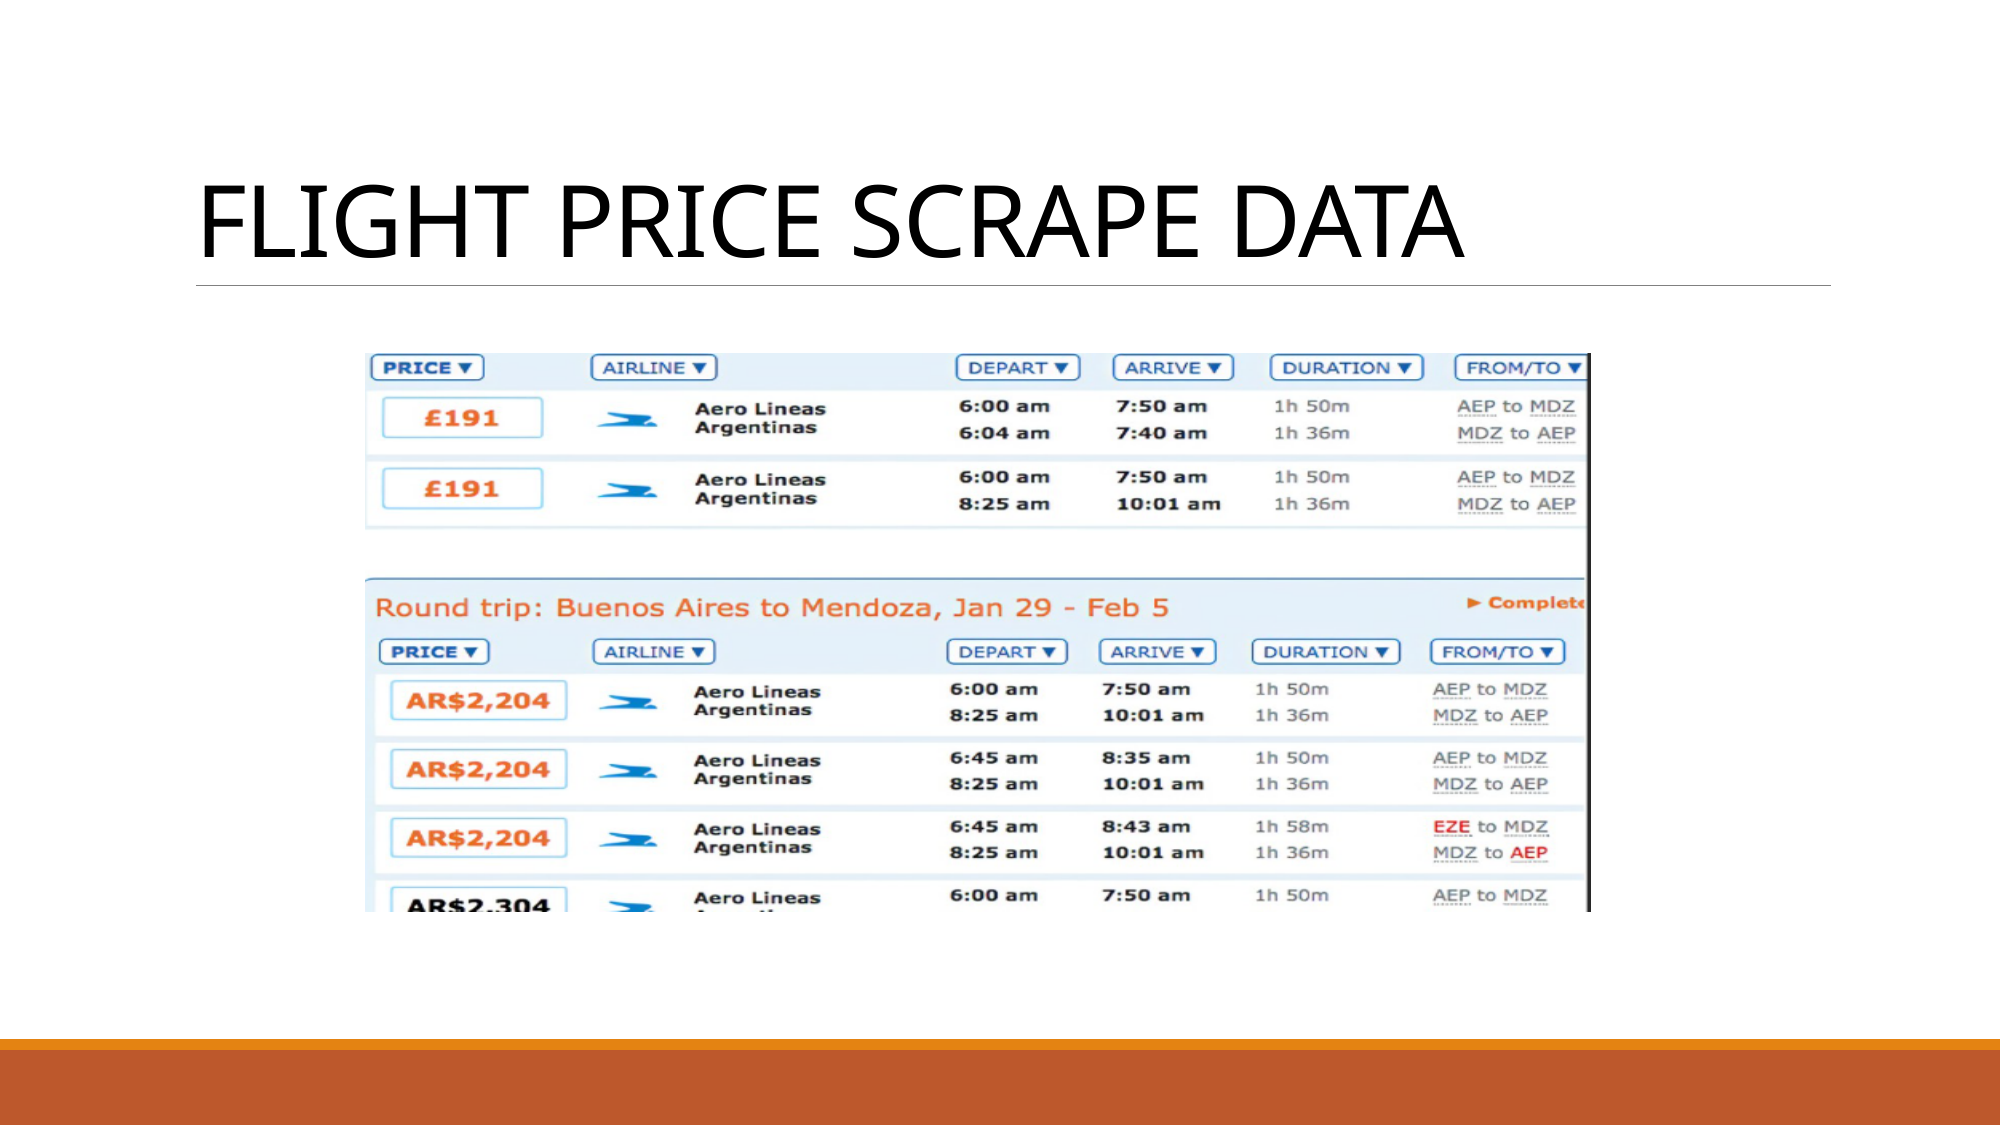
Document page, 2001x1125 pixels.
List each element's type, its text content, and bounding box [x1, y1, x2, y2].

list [365, 353, 1591, 913]
title FLIGHT PRICE SCRAPE DATA [180, 47, 1830, 285]
